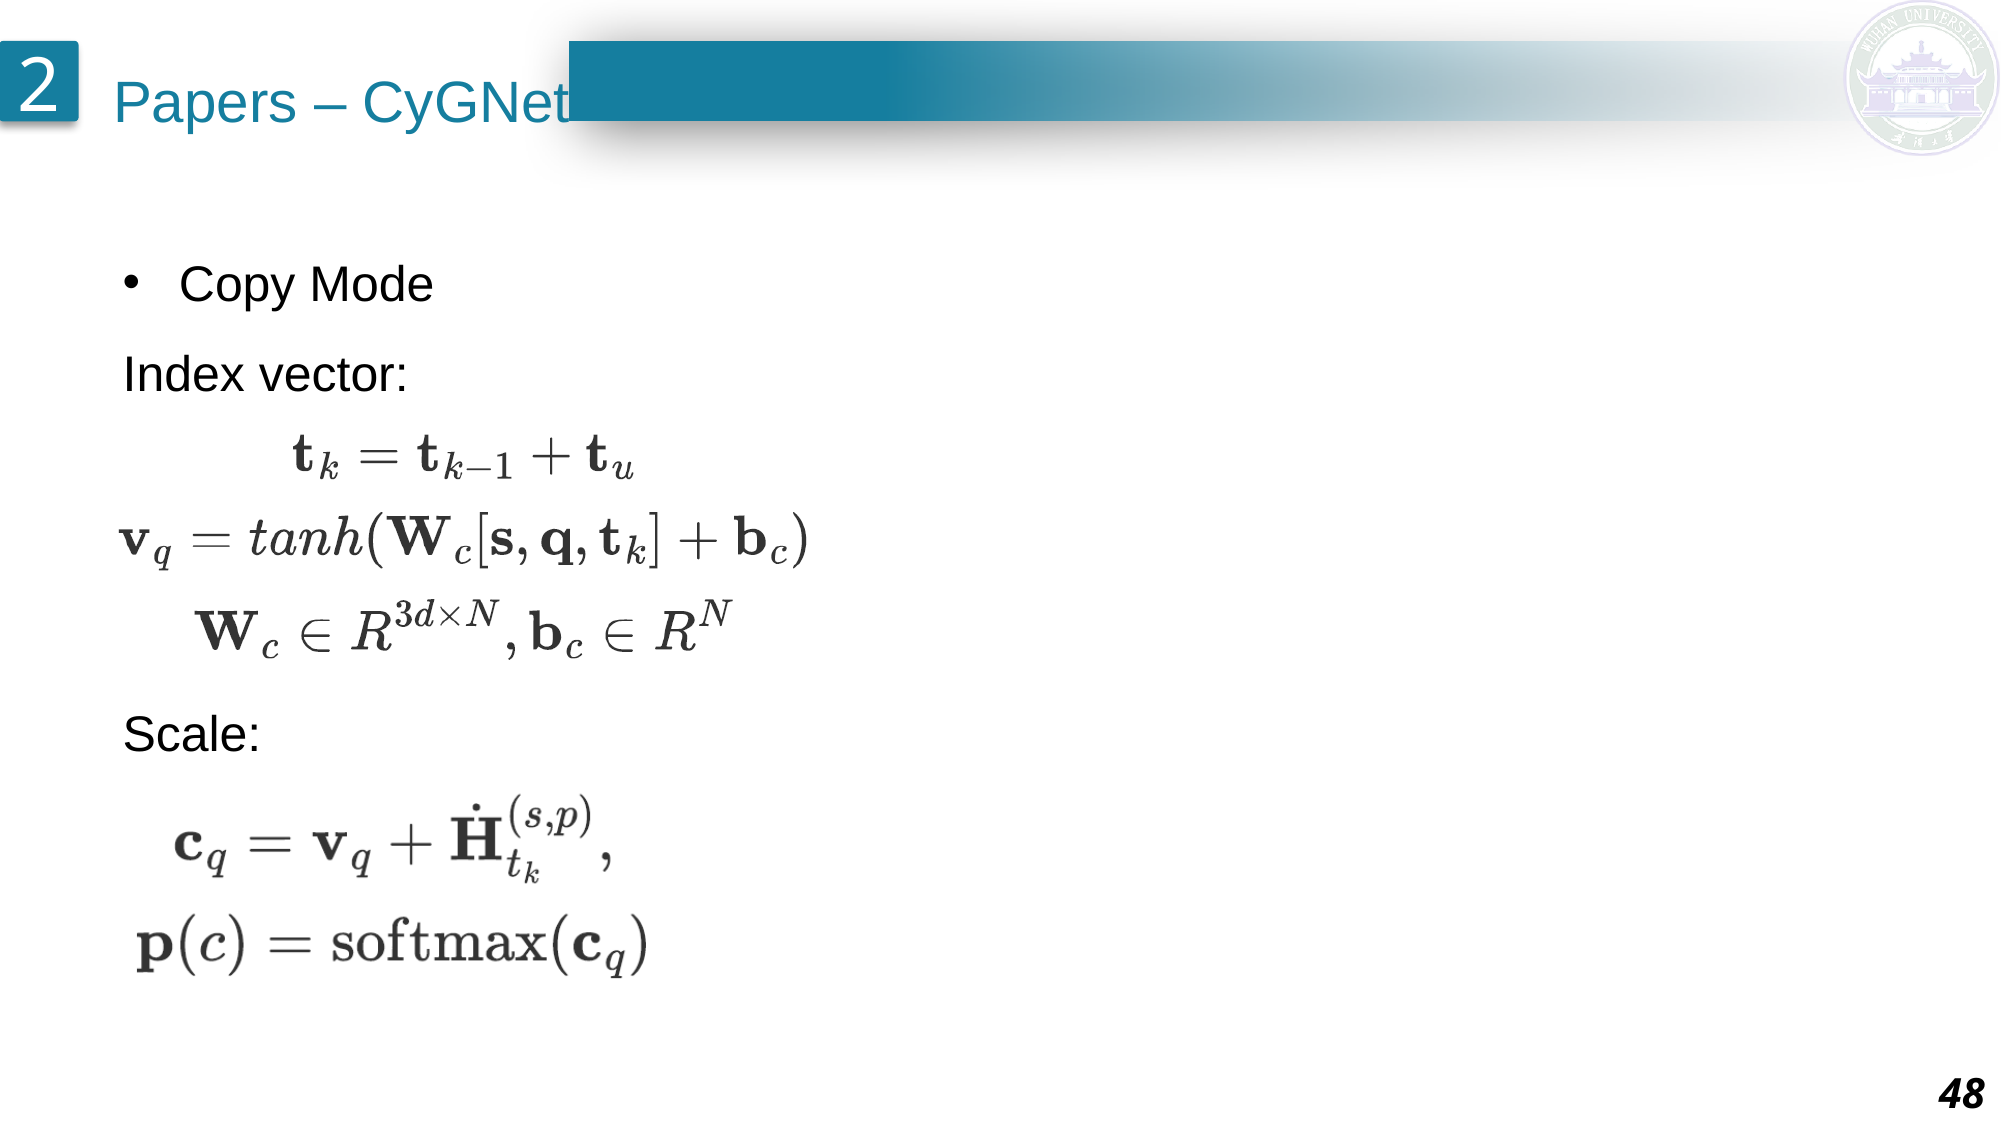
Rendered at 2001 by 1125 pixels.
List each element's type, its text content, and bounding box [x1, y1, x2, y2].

picture [107, 397, 831, 677]
picture [108, 777, 676, 999]
text_box Copy Mode Index vector: Scale: [108, 214, 1983, 1125]
